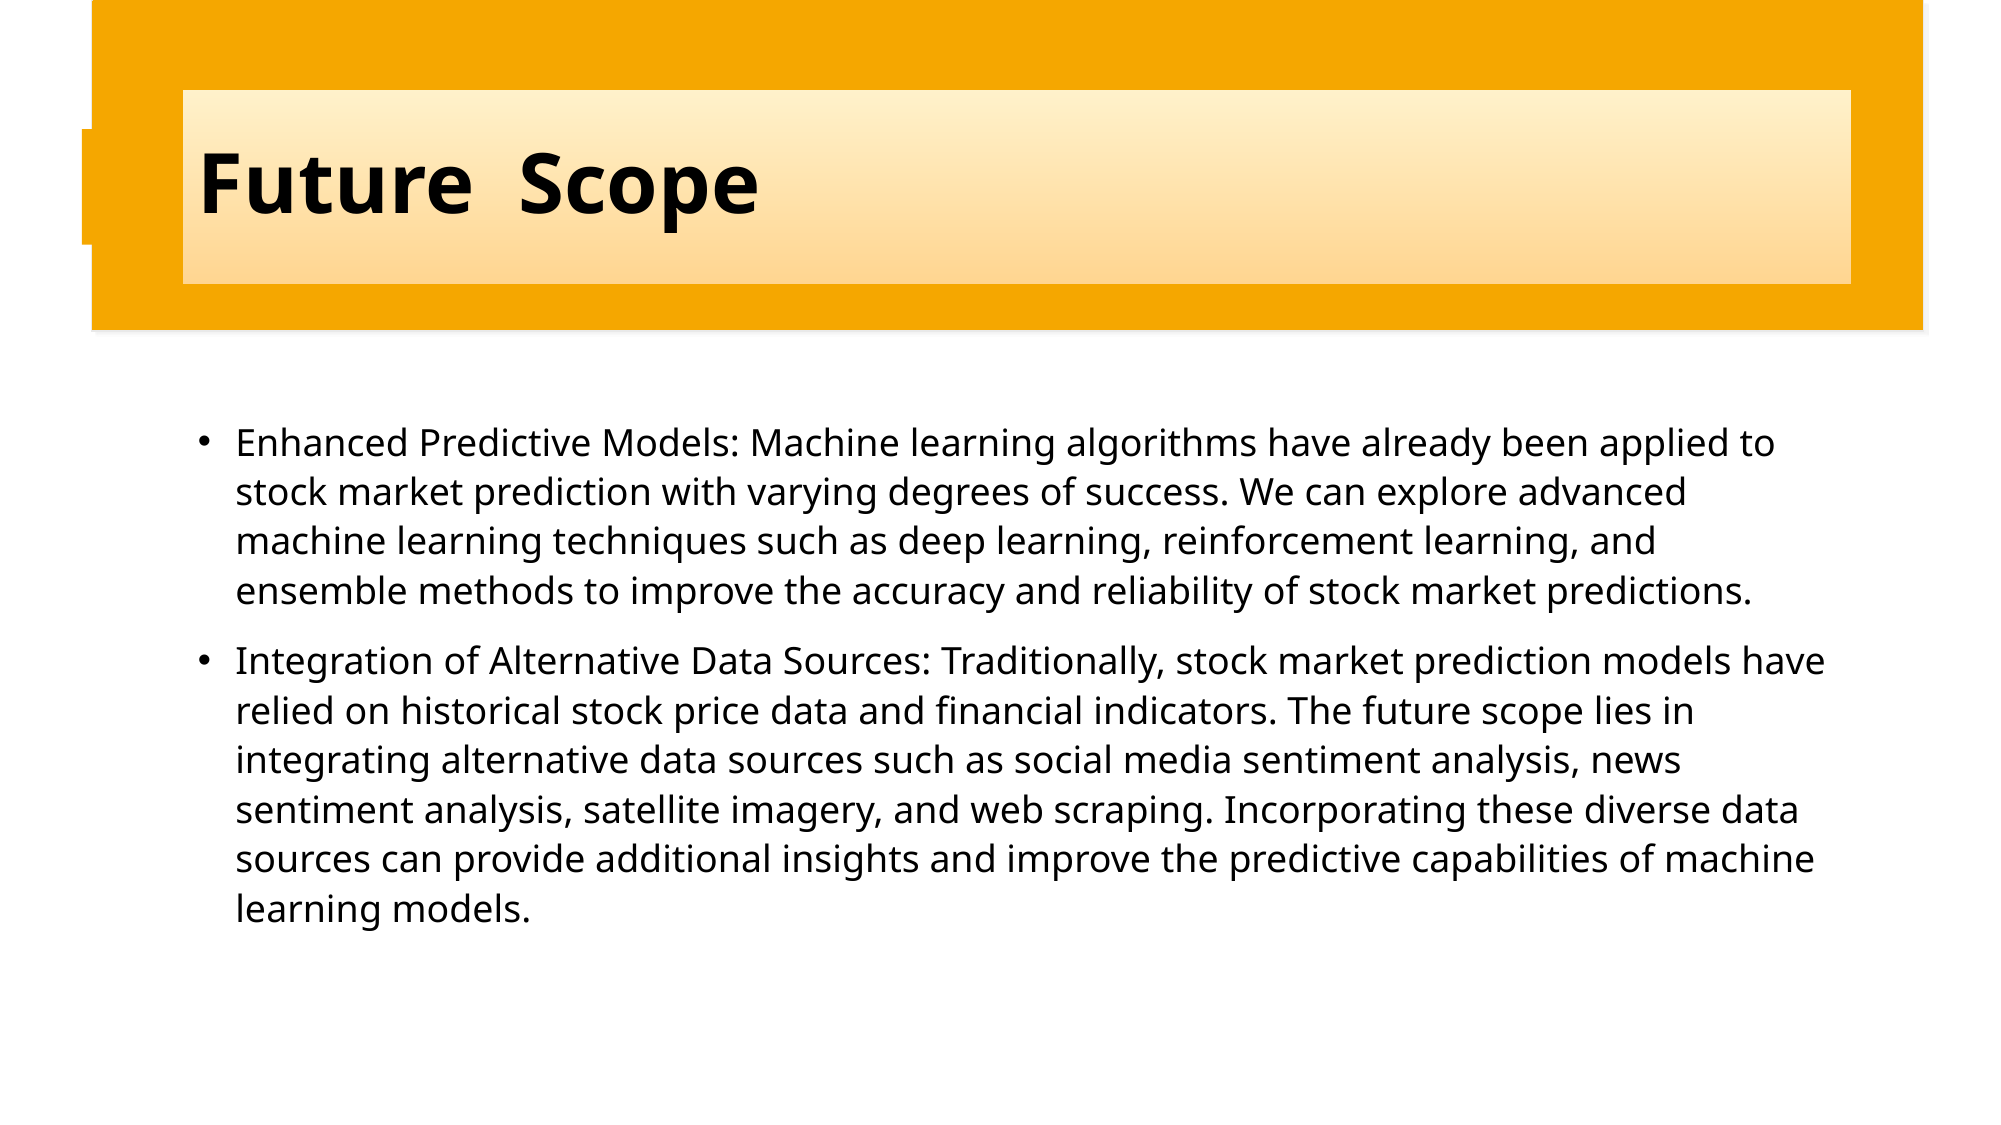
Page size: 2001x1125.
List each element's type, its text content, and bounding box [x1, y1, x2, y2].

list Enhanced Predictive Models: Machine learning algorithms have already been applied to stock market prediction with varying degrees of success. We can explore advanced machine learning techniques such as deep learning, reinforcement learning, and ensemble methods to improve the accuracy and reliability of stock market predictions. Integration of Alternative Data Sources: Traditionally, stock market prediction models have relied on historical stock price data and financial indicators. The future scope lies in integrating alternative data sources such as social media sentiment analysis, news sentiment analysis, satellite imagery, and web scraping. Incorporating these diverse data sources can provide additional insights and improve the predictive capabilities of machine learning models. [183, 406, 1851, 1013]
title Future Scope [183, 90, 1851, 284]
